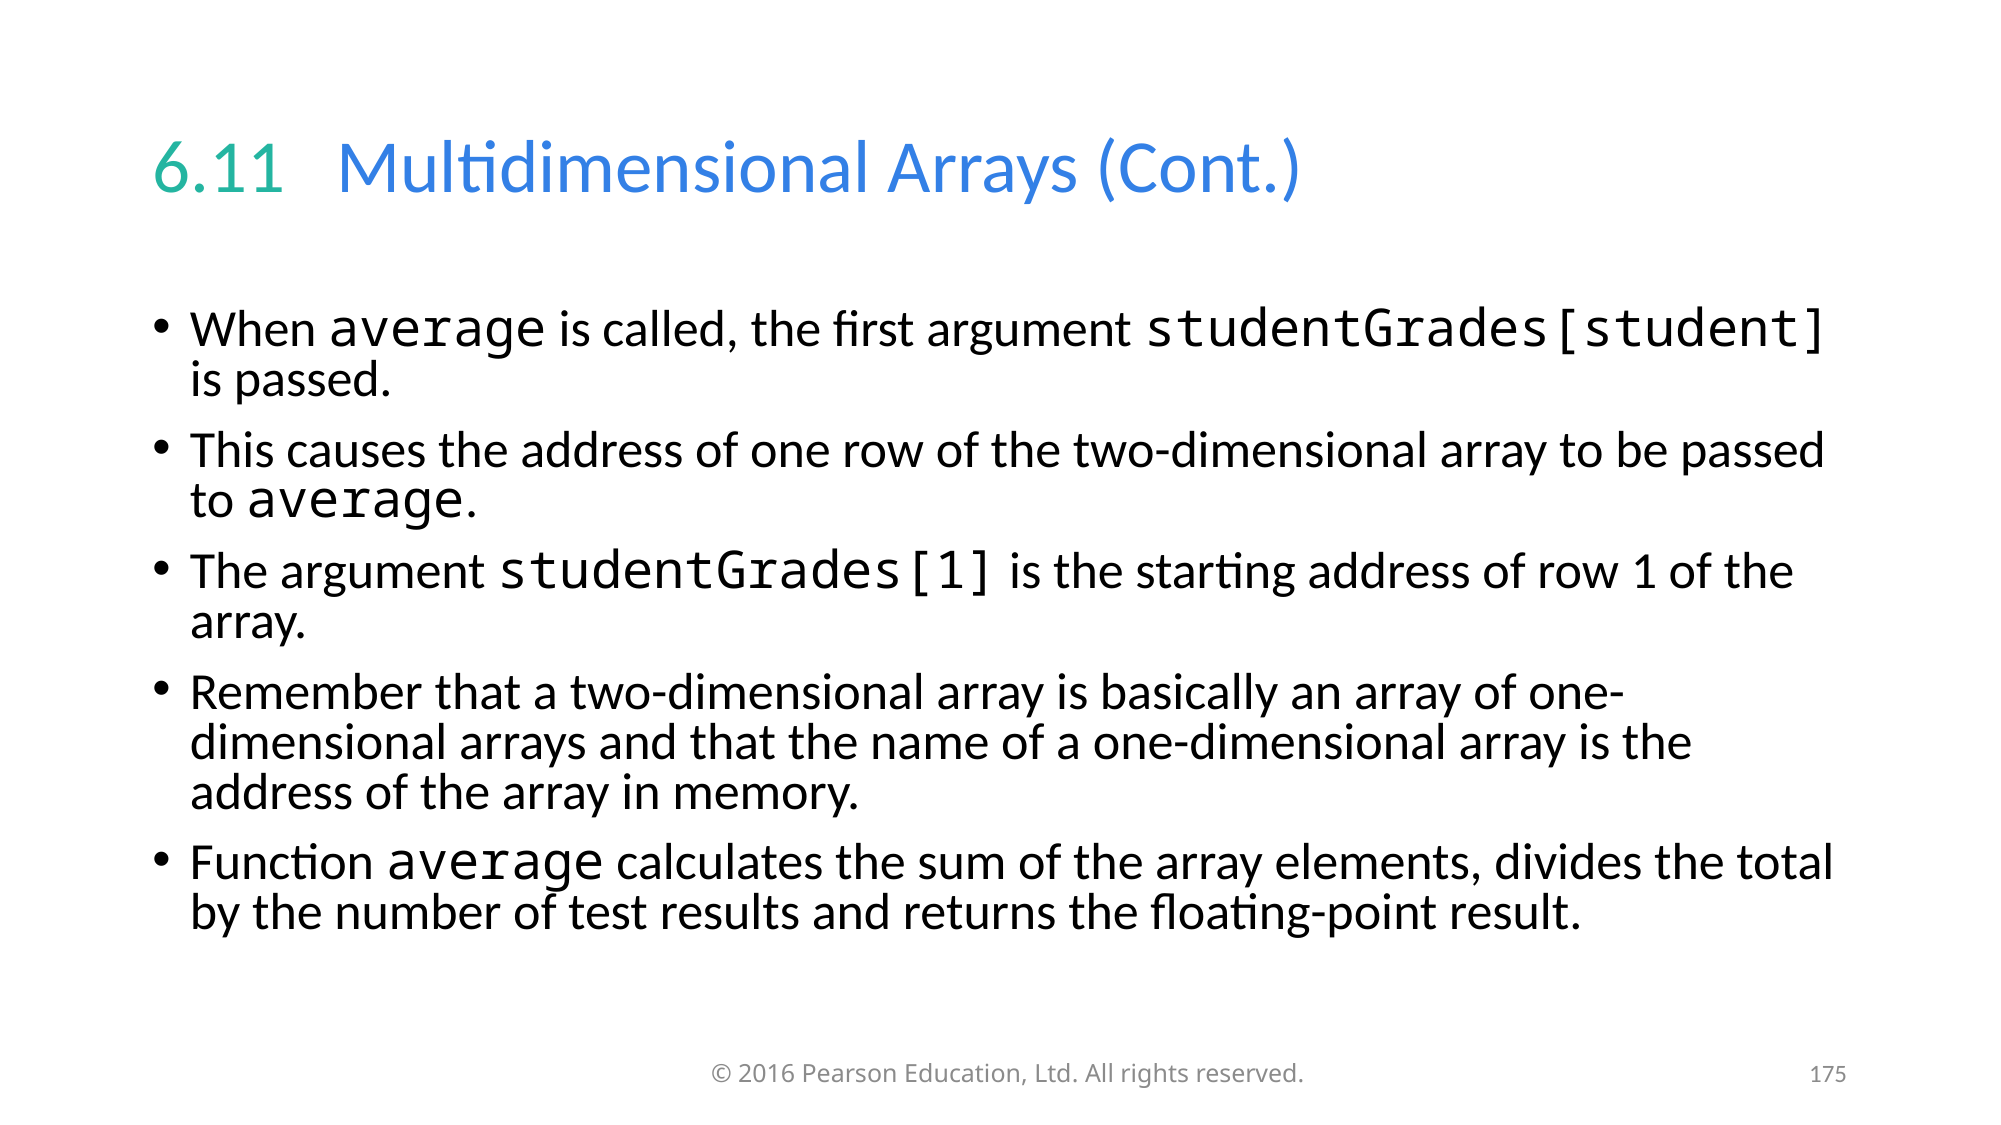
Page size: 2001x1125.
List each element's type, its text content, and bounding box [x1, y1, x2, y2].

list When average is called, the first argument studentGrades[student] is passed. This causes the address of one row of the two-dimensional array to be passed to average. The argument studentGrades[1] is the starting address of row 1 of the array. Remember that a two-dimensional array is basically an array of one-dimensional arrays and that the name of a one-dimensional array is the address of the array in memory. Function average calculates the sum of the array elements, divides the total by the number of test results and returns the floating-point result. [137, 299, 1863, 1014]
slide_number 175 [1412, 1042, 1863, 1103]
title 6.11 Multidimensional Arrays (Cont.) [137, 59, 1863, 278]
footer © 2016 Pearson Education, Ltd. All rights reserved. [483, 1042, 1412, 1103]
